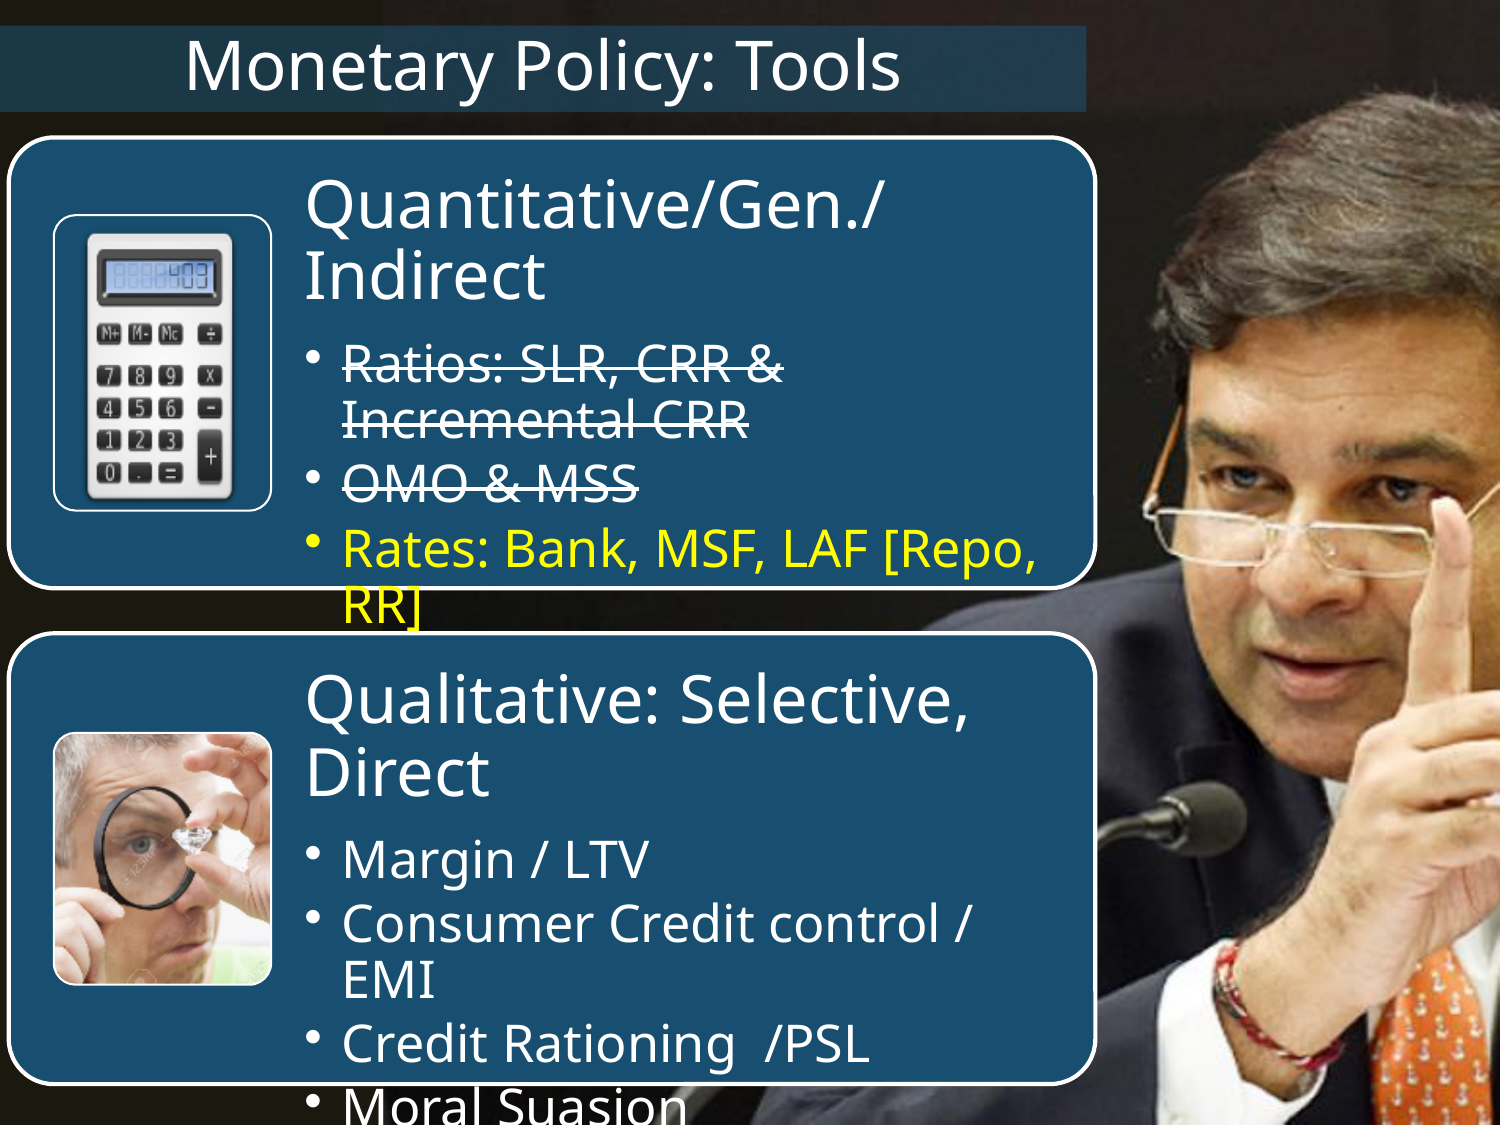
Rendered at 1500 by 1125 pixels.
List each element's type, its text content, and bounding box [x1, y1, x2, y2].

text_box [8, 137, 1096, 1085]
picture [383, 0, 1500, 1125]
text_box Monetary Policy: Tools [0, 25, 383, 112]
